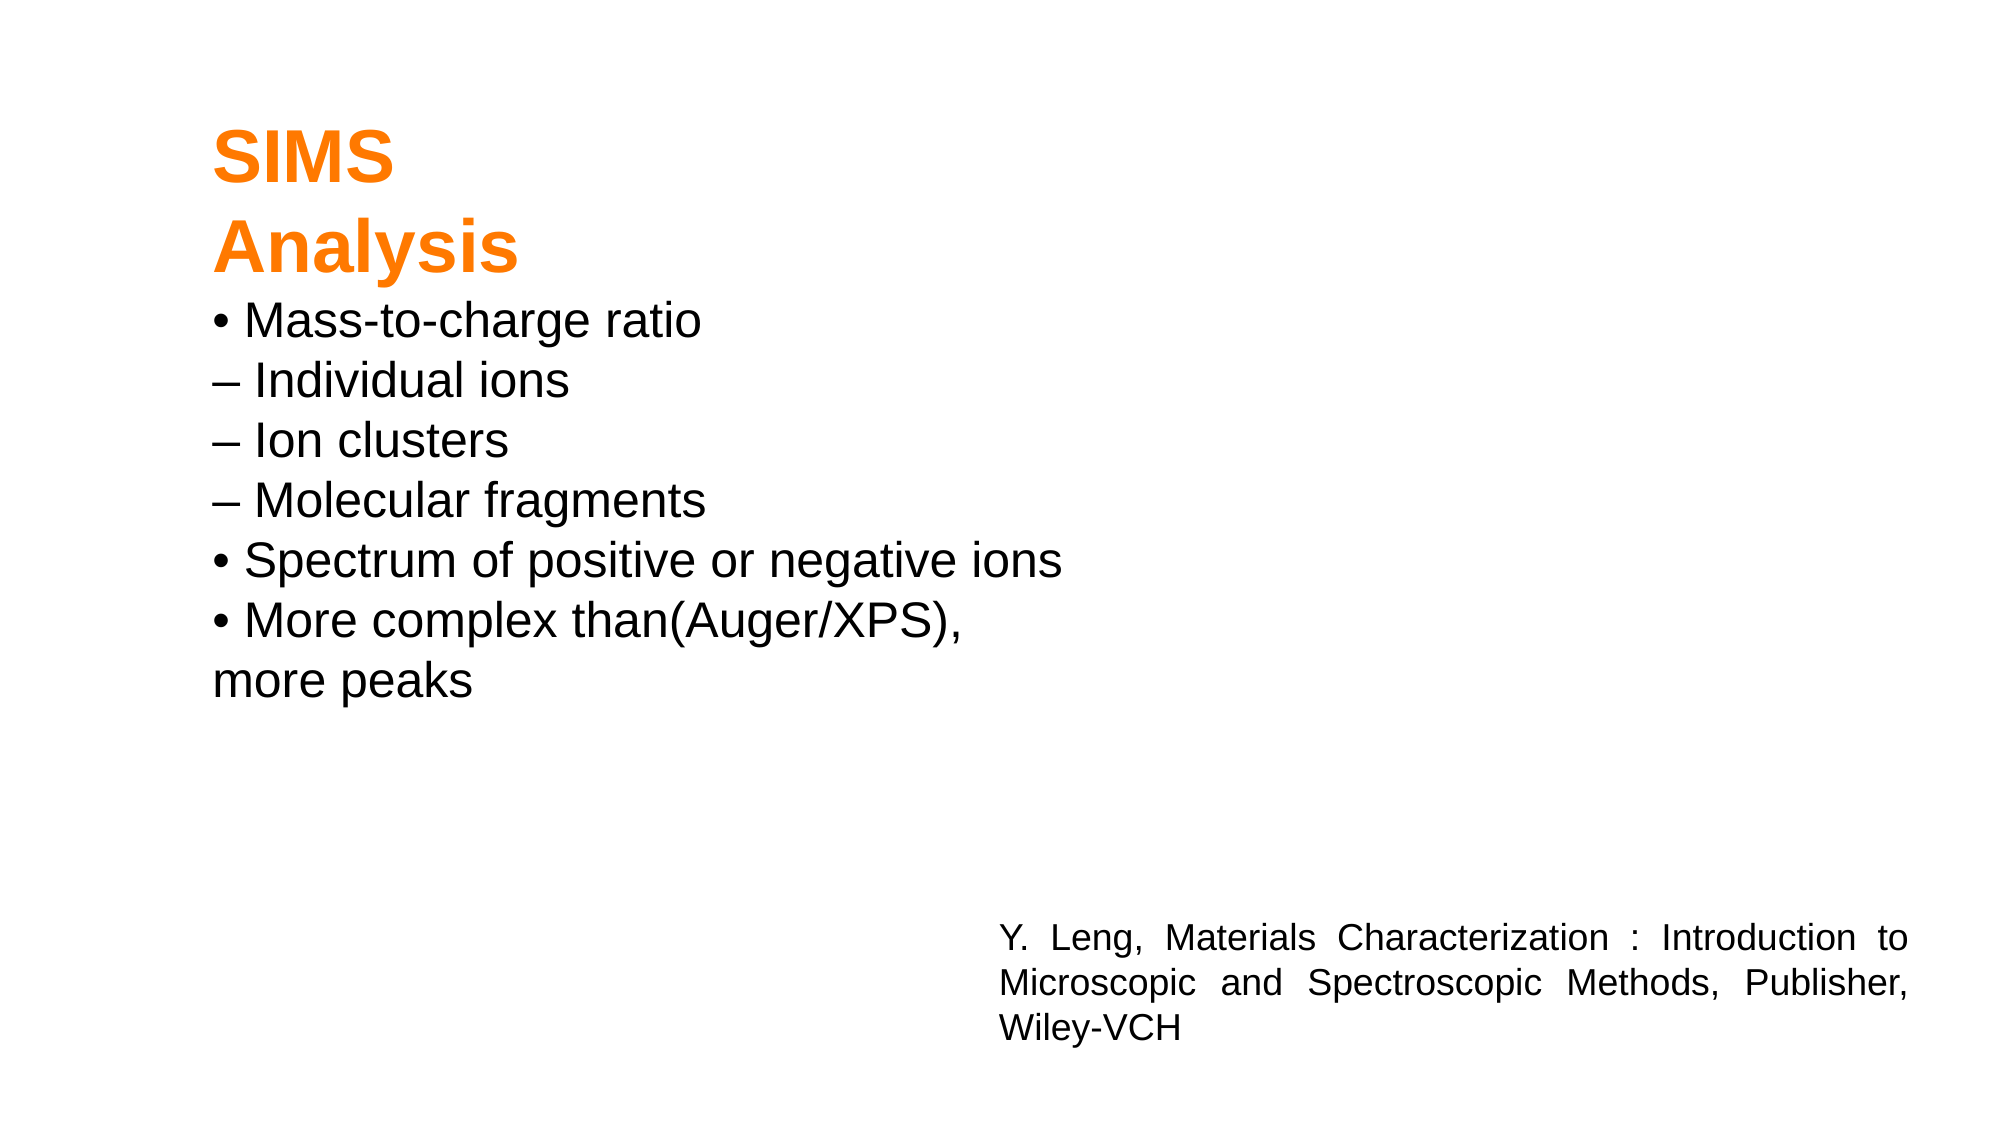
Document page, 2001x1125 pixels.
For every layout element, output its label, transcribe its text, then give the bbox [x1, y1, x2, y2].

text_box Y. Leng, Materials Characterization : Introduction to Microscopic and Spectroscopic Methods, Publisher, Wiley-VCH [984, 905, 1924, 1056]
text_box SIMS Analysis • Mass-to-charge ratio – Individual ions – Ion clusters – Molecular fragments • Spectrum of positive or negative ions • More complex than(Auger/XPS), more peaks [197, 99, 1457, 715]
